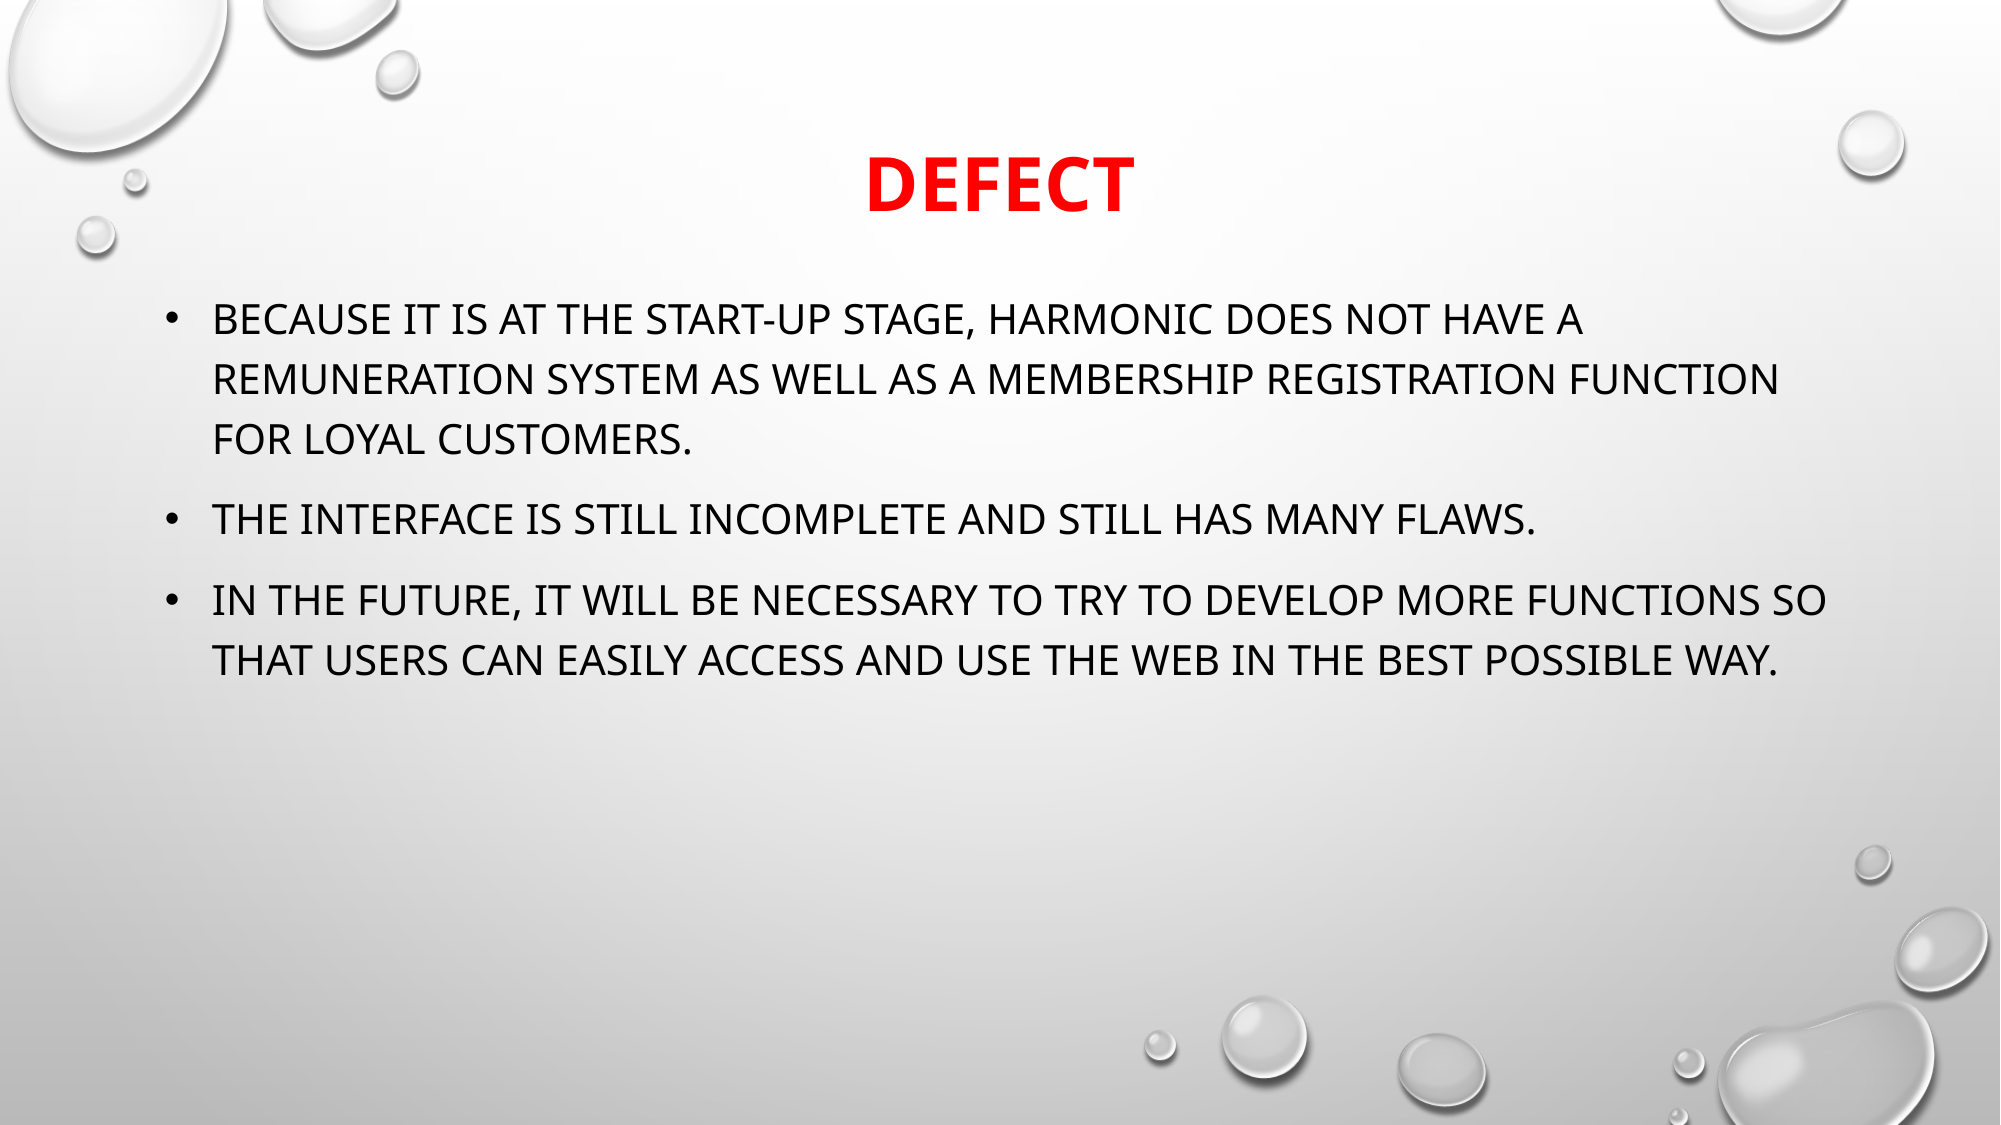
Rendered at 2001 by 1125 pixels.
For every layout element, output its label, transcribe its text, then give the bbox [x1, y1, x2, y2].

picture [0, 0, 2000, 1125]
list Because it is at the start-up stage, HARMONIC does not have a remuneration system as well as a membership registration function for loyal customers. The interface is still incomplete and still has many flaws. In the future, it will be necessary to try to develop more functions so that users can easily access and use the web in the best possible way. [149, 275, 1875, 950]
title Defect [149, 101, 1851, 275]
